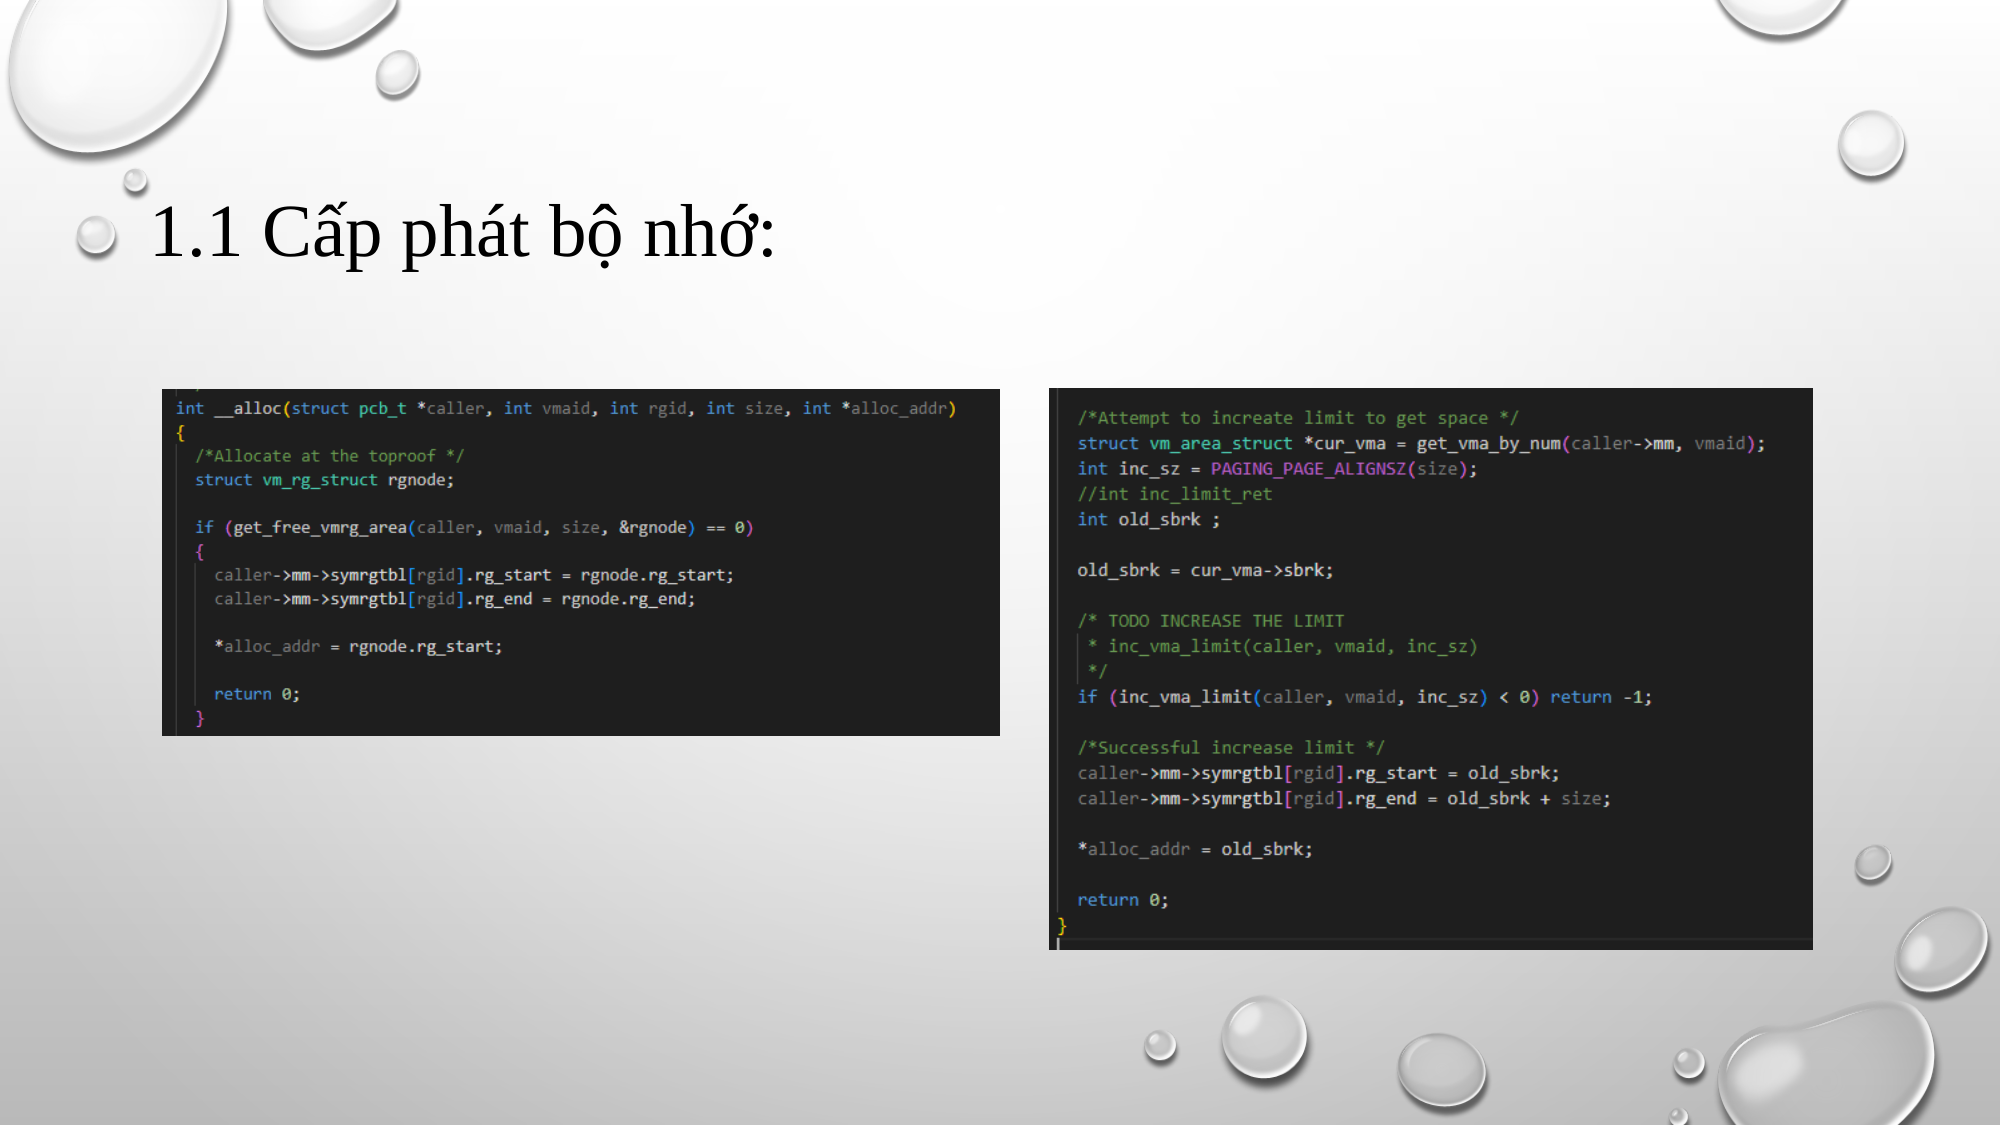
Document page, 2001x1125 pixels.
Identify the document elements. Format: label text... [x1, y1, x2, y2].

title 1.1 Cấp phát bộ nhớ: [149, 101, 1850, 364]
picture [0, 0, 2000, 1125]
